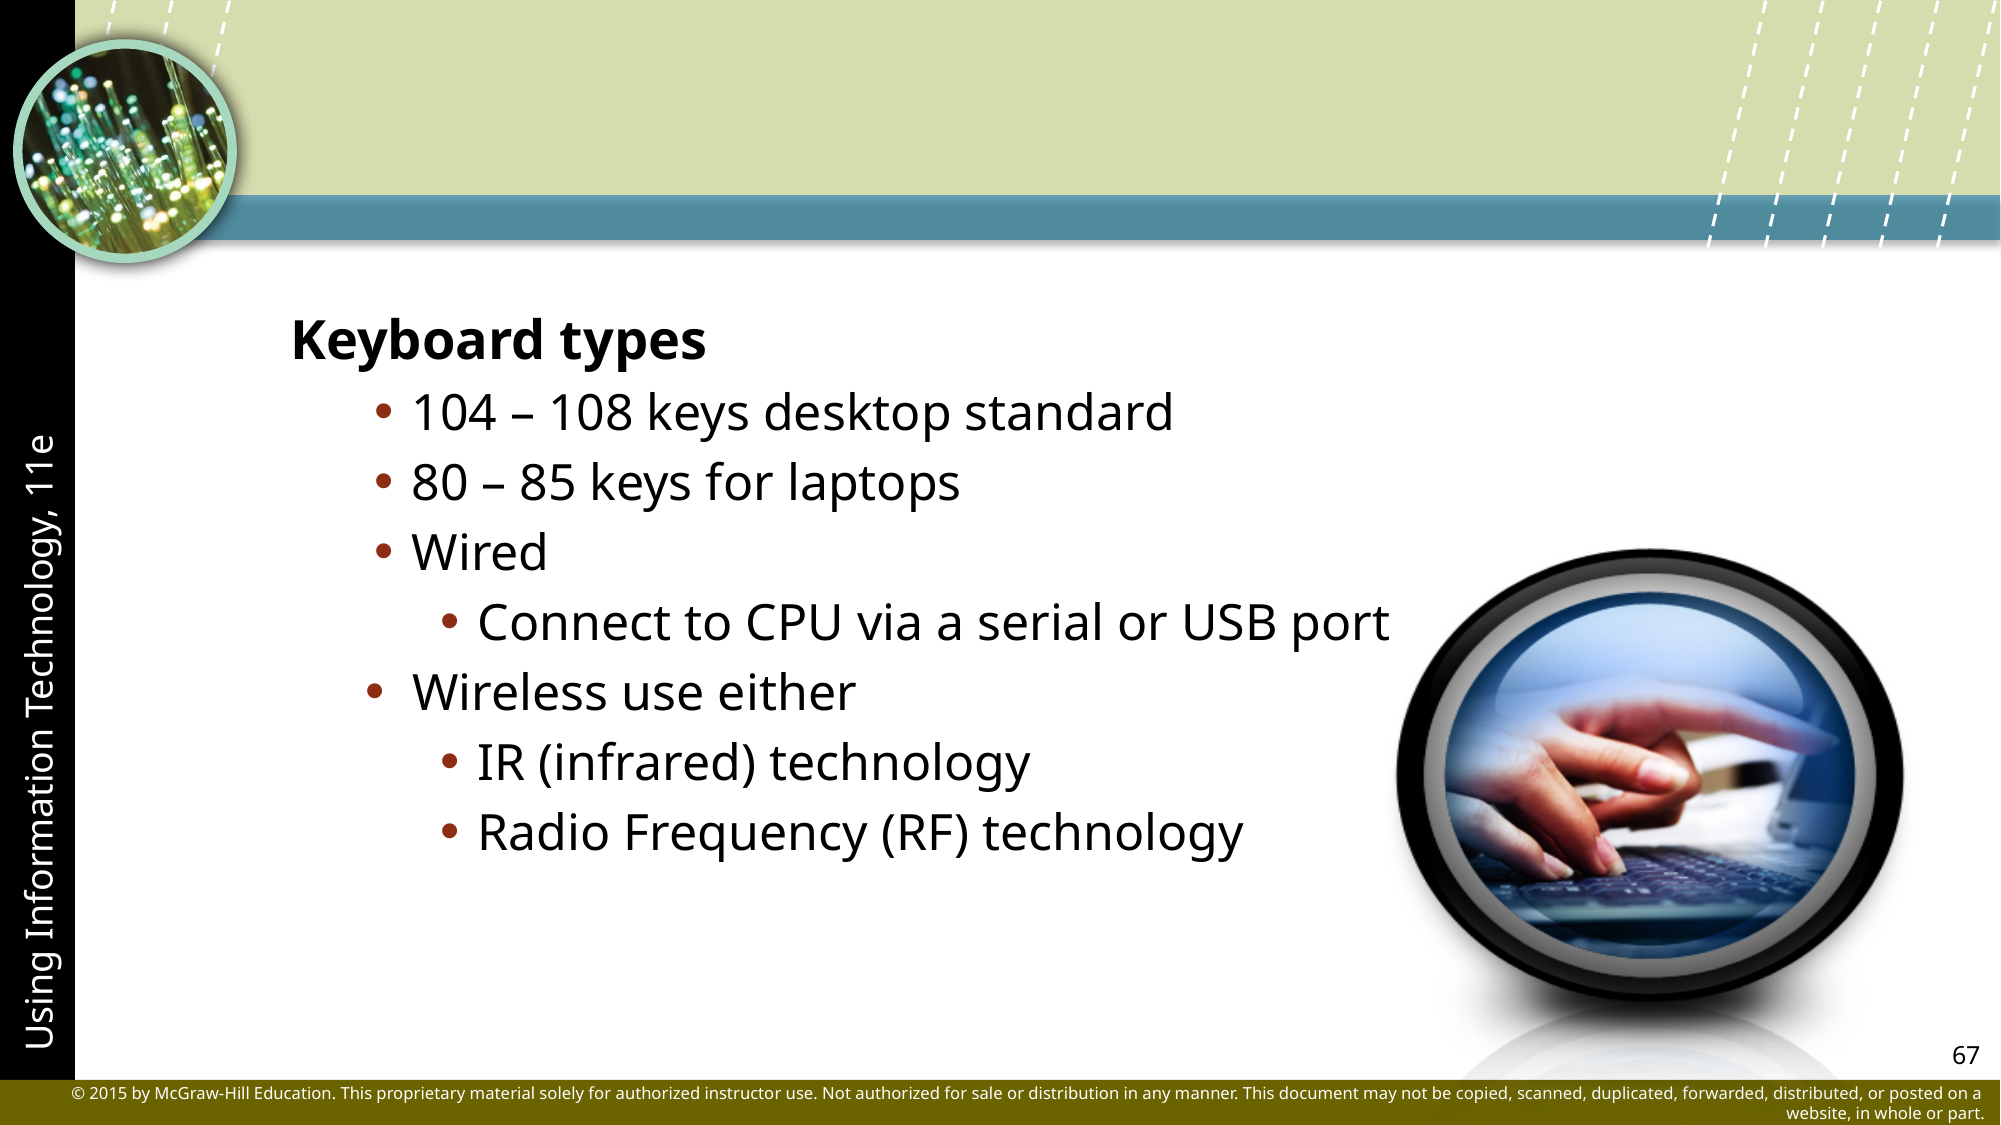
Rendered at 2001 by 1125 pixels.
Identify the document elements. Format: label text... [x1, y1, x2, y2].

picture [23, 49, 227, 253]
picture [1282, 535, 2000, 1125]
list Keyboard types 104 – 108 keys desktop standard 80 – 85 keys for laptops Wired Connect to CPU via a serial or USB port Wireless use either IR (infrared) technology Radio Frequency (RF) technology [275, 298, 1900, 1005]
